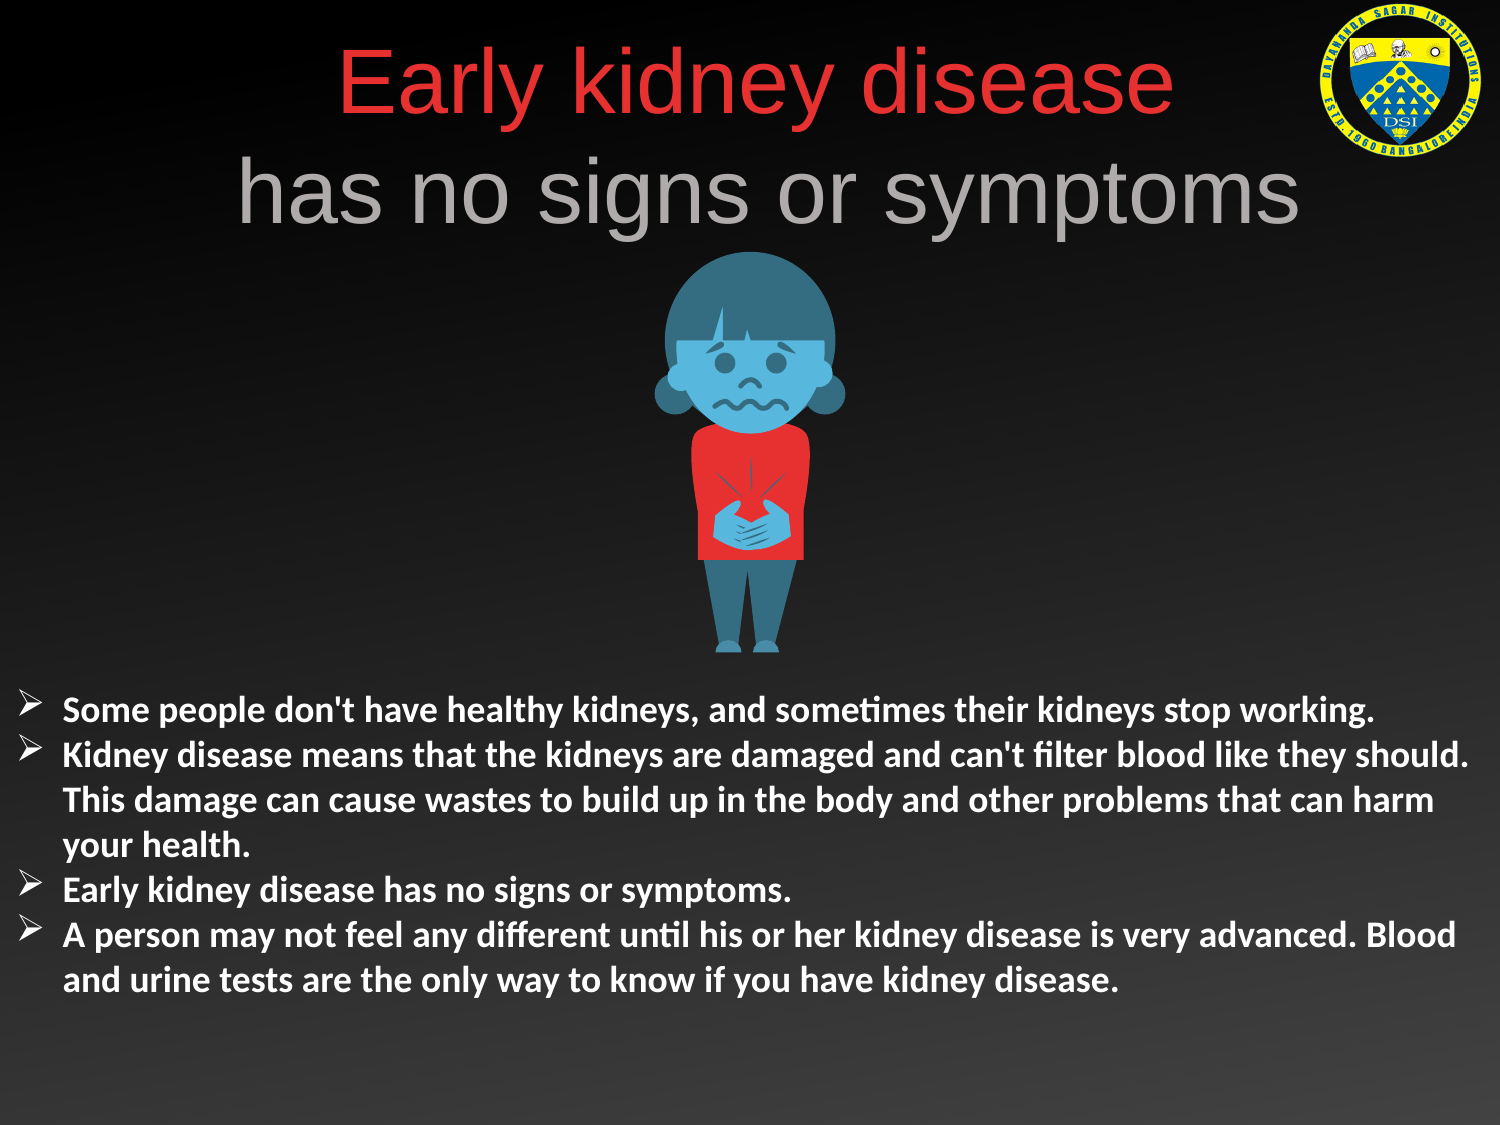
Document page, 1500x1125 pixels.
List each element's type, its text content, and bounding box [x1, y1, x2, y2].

text_box Some people don't have healthy kidneys, and sometimes their kidneys stop working. Kidney disease means that the kidneys are damaged and can't filter blood like they should. This damage can cause wastes to build up in the body and other problems that can harm your health. Early kidney disease has no signs or symptoms. A person may not feel any different until his or her kidney disease is very advanced. Blood and urine tests are the only way to know if you have kidney disease. [1, 677, 1500, 1008]
text_box Early kidney disease has no signs or symptoms [48, 14, 1492, 250]
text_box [654, 251, 846, 653]
picture [1315, 0, 1486, 160]
